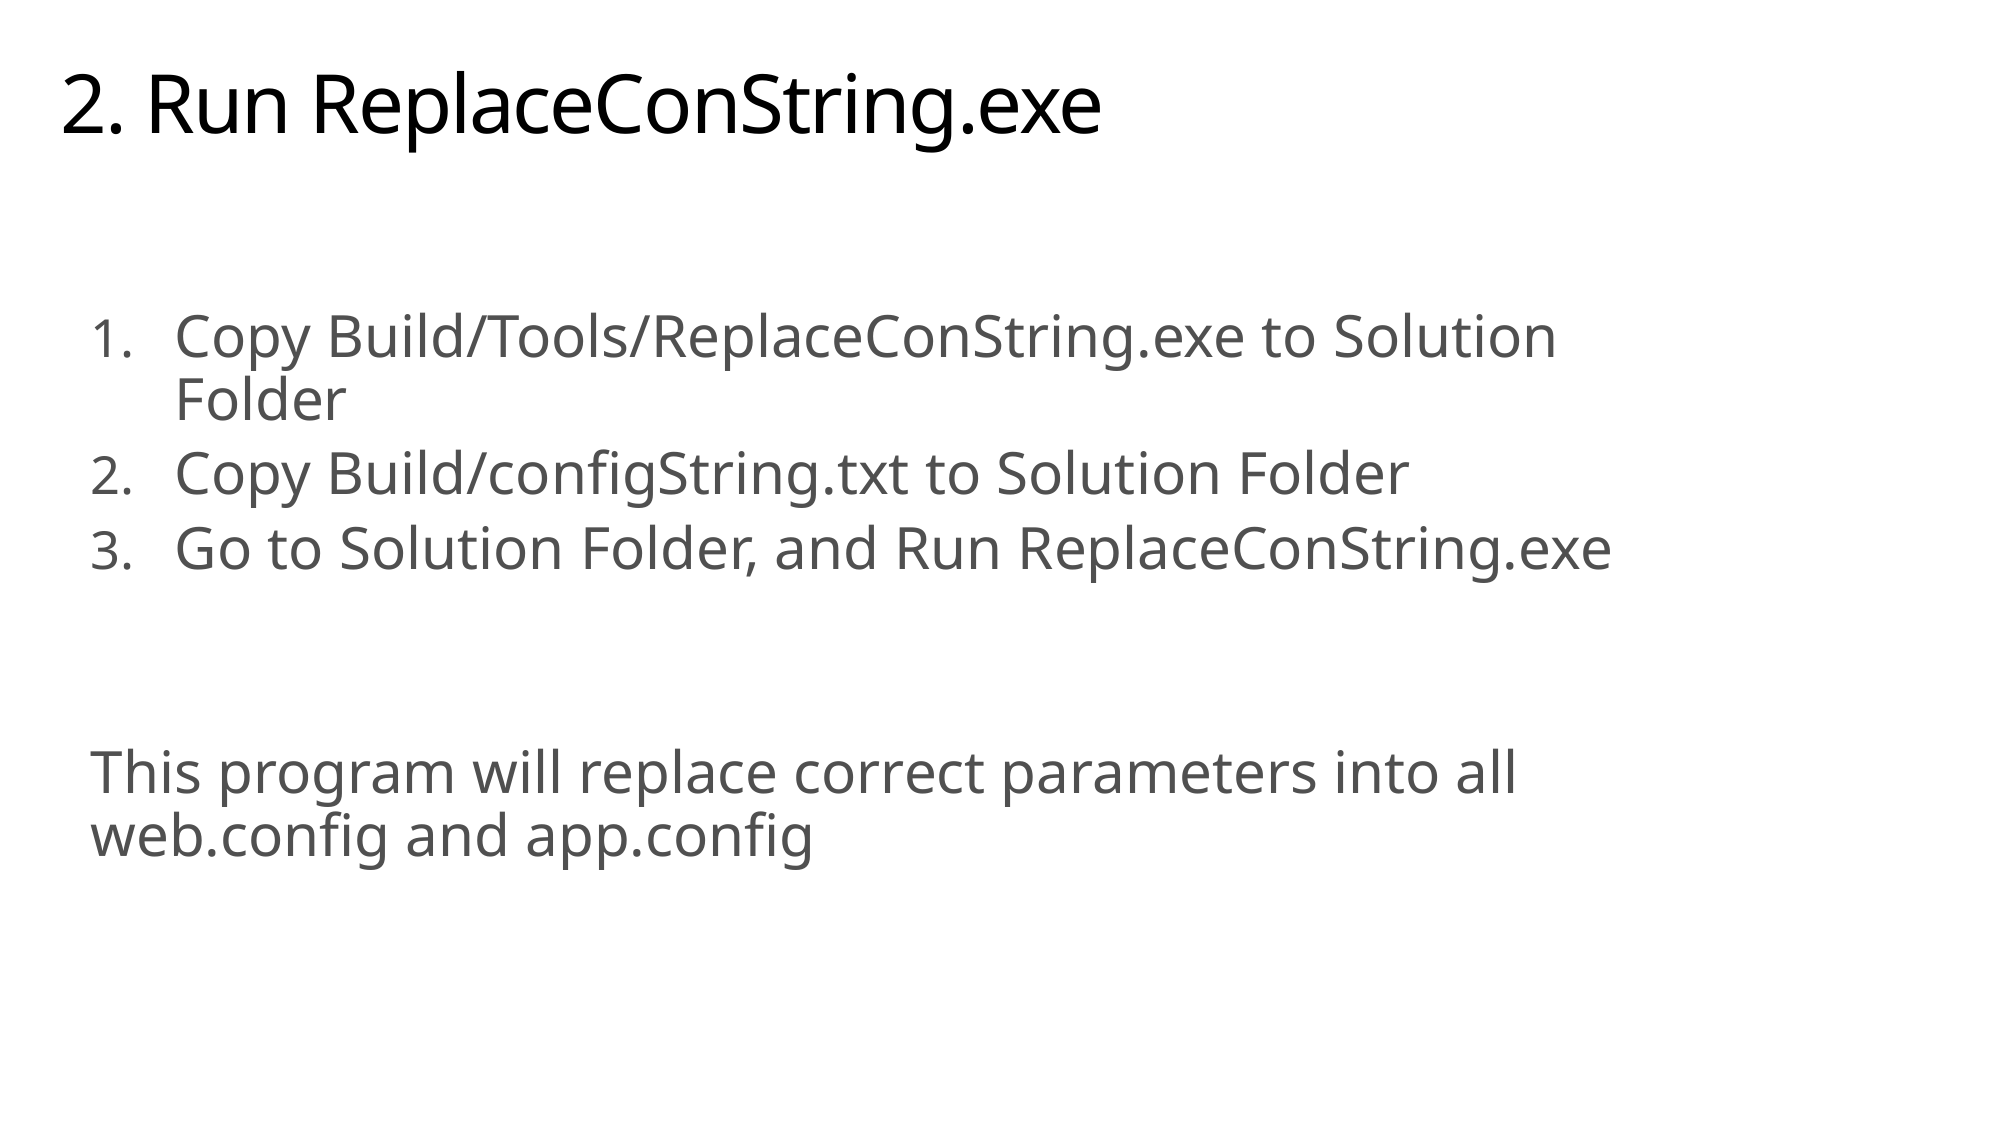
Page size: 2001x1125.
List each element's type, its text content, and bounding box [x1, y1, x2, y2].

title 2. Run ReplaceConString.exe [60, 47, 1948, 196]
text_box Copy Build/Tools/ReplaceConString.exe to Solution Folder Copy Build/configString.txt to Solution Folder Go to Solution Folder, and Run ReplaceConString.exe This program will replace correct parameters into all web.config and app.config [75, 299, 1743, 918]
